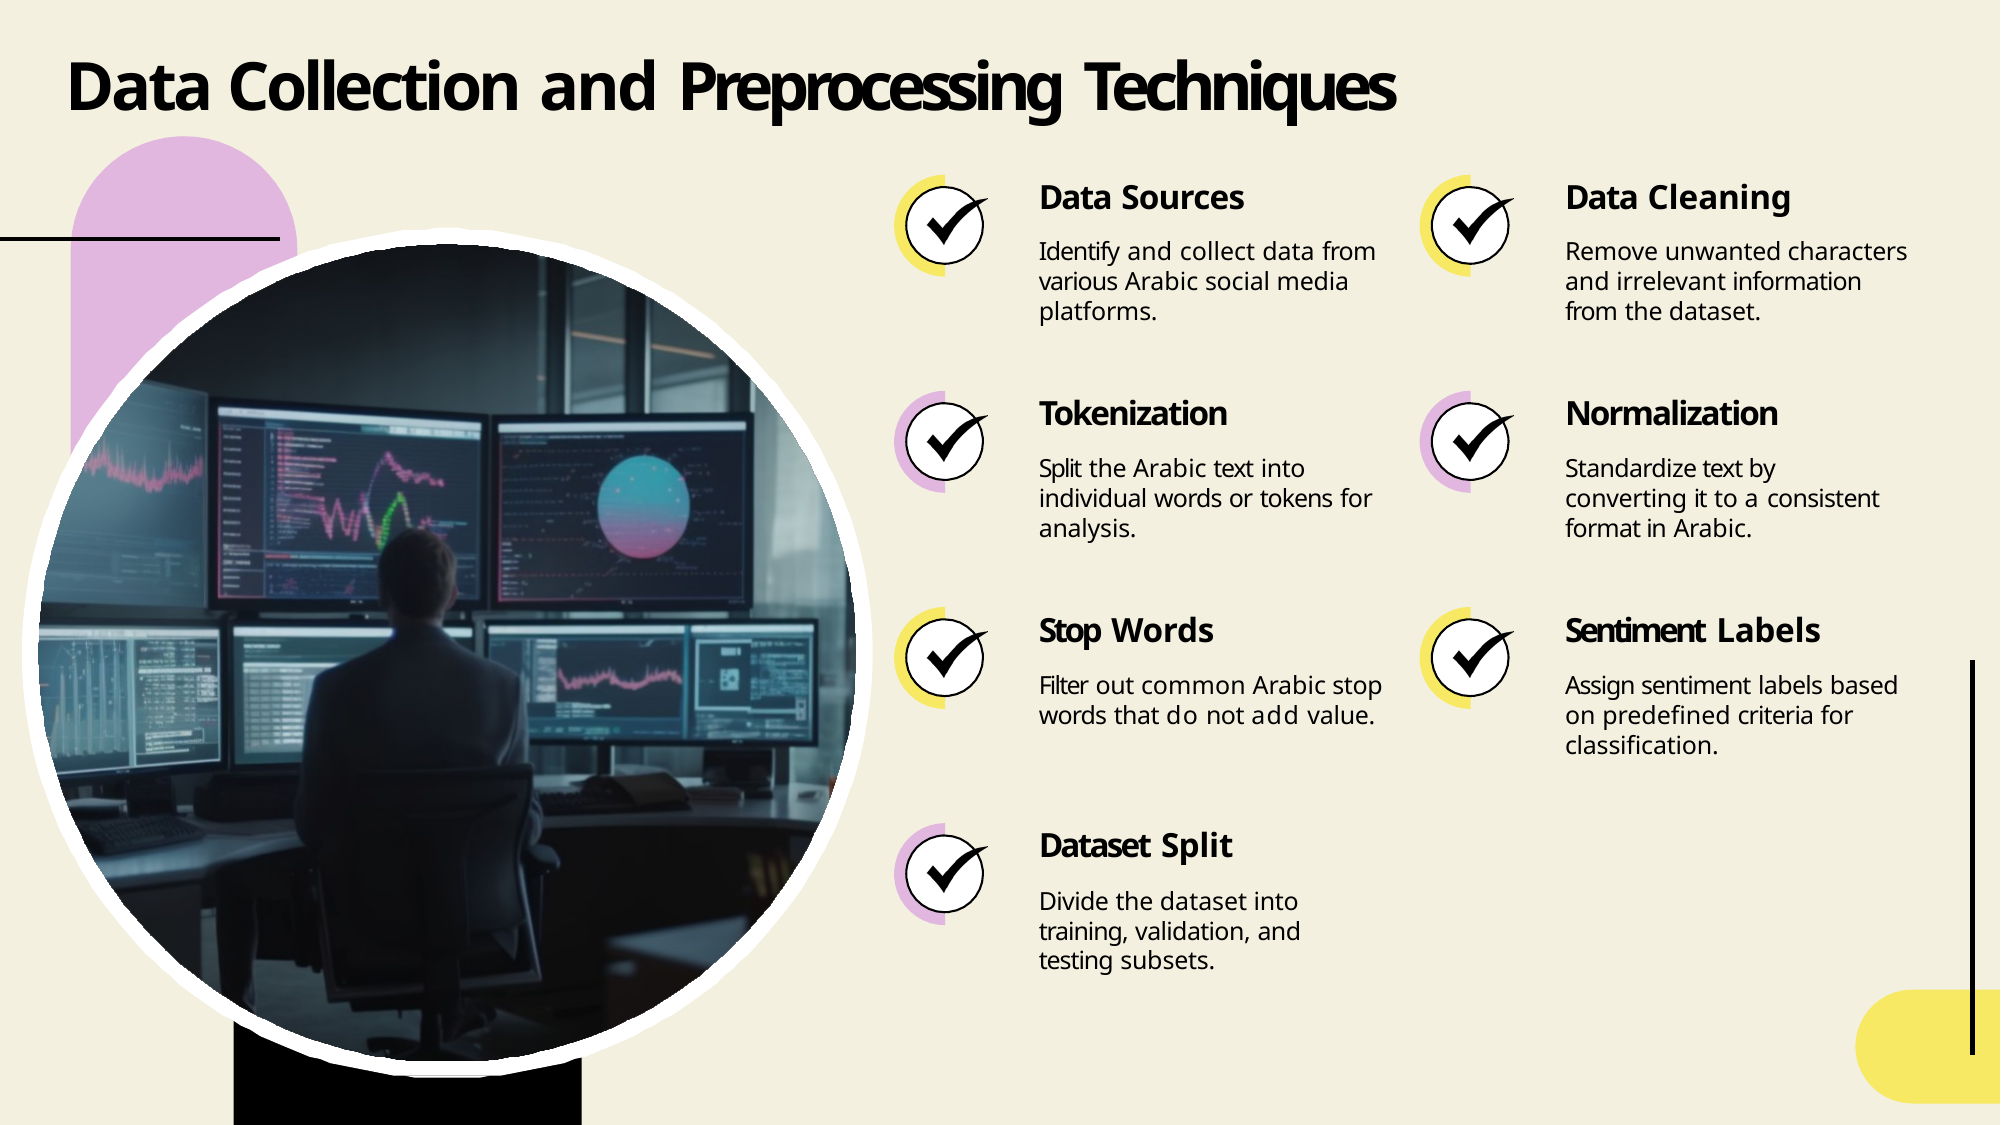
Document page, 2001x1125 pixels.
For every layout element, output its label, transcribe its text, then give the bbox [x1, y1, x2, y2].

title Data Collection and Preprocessing Techniques [62, 33, 1939, 132]
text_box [0, 136, 2000, 1125]
